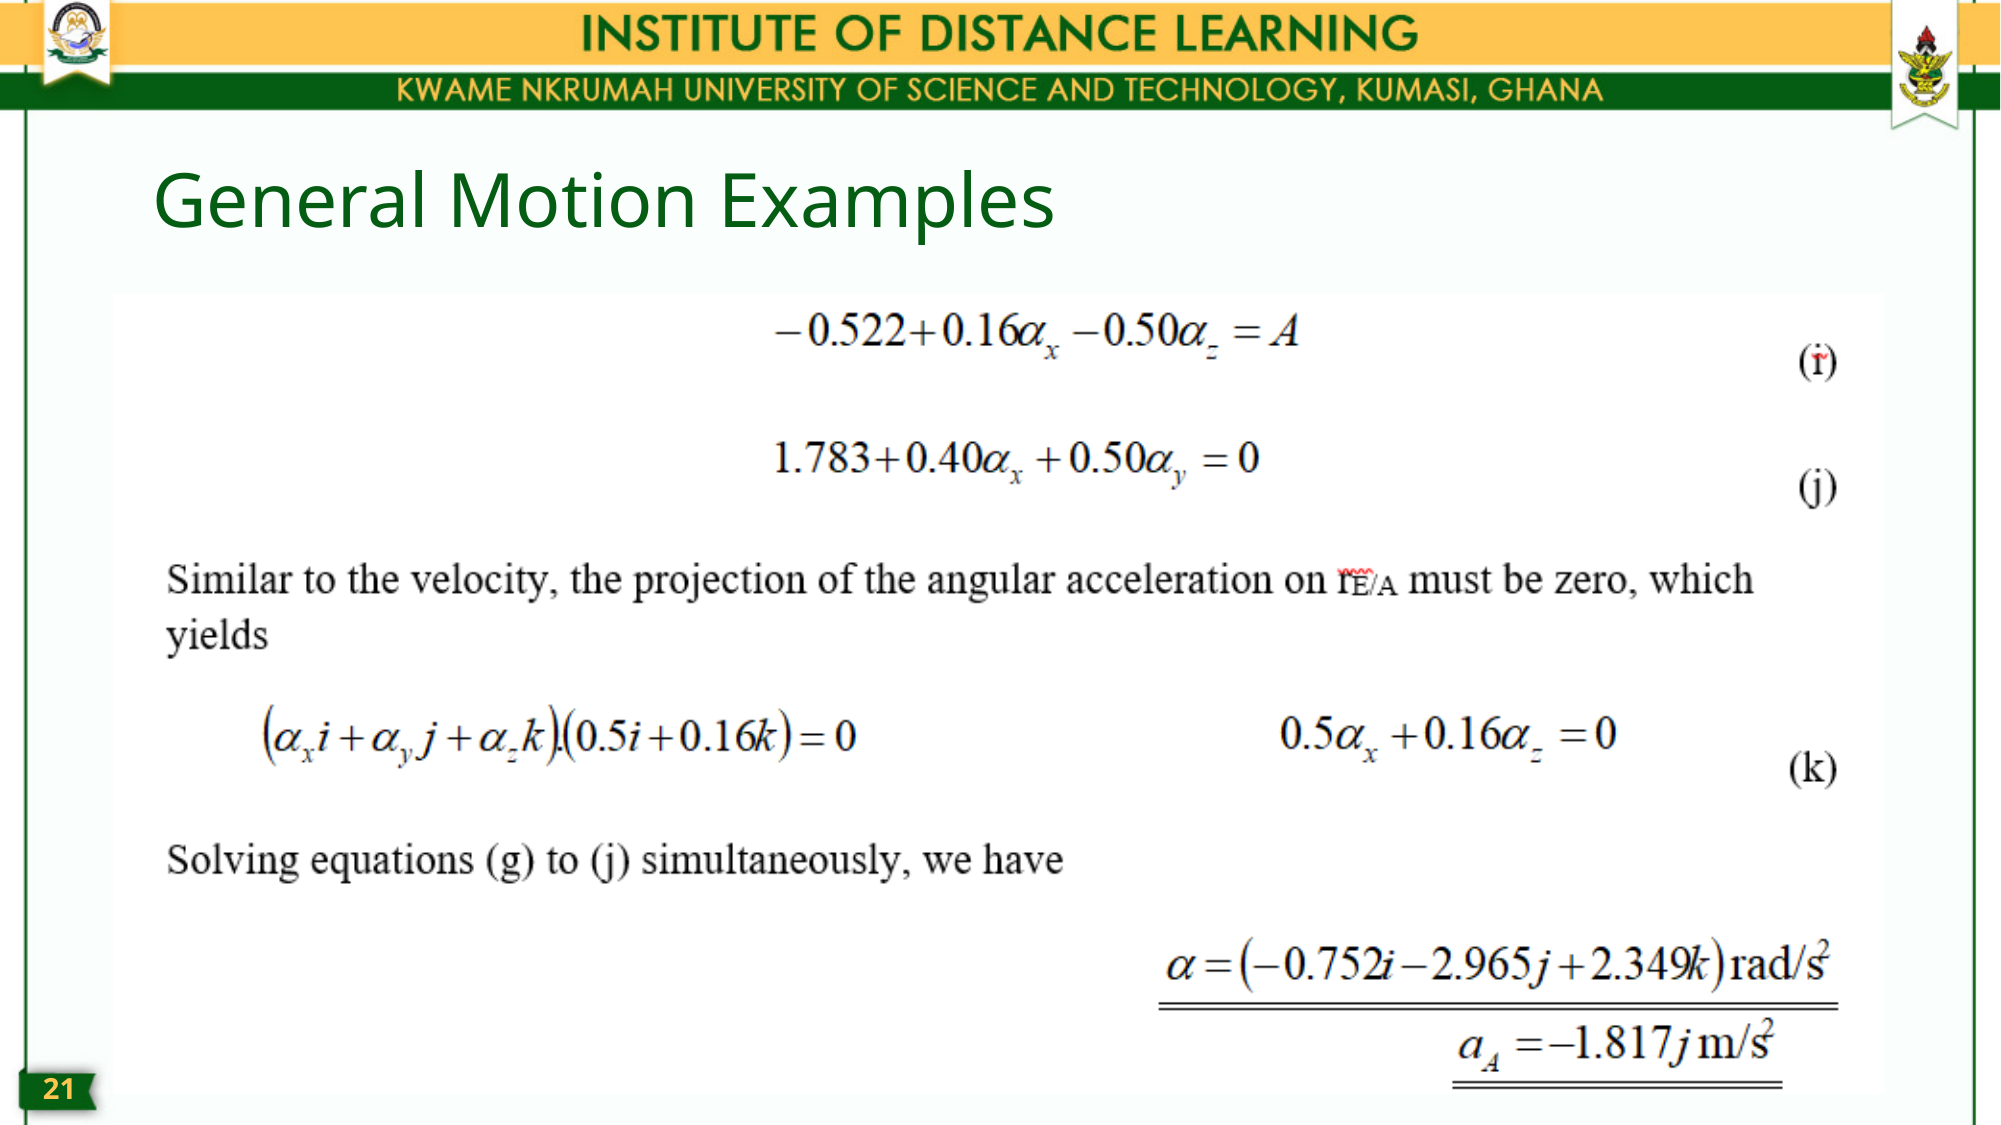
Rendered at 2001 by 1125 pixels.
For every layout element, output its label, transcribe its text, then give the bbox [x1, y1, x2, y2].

slide_number 20 [24, 1060, 92, 1121]
title General Motion Examples [137, 129, 1863, 278]
picture [0, 0, 2001, 1125]
